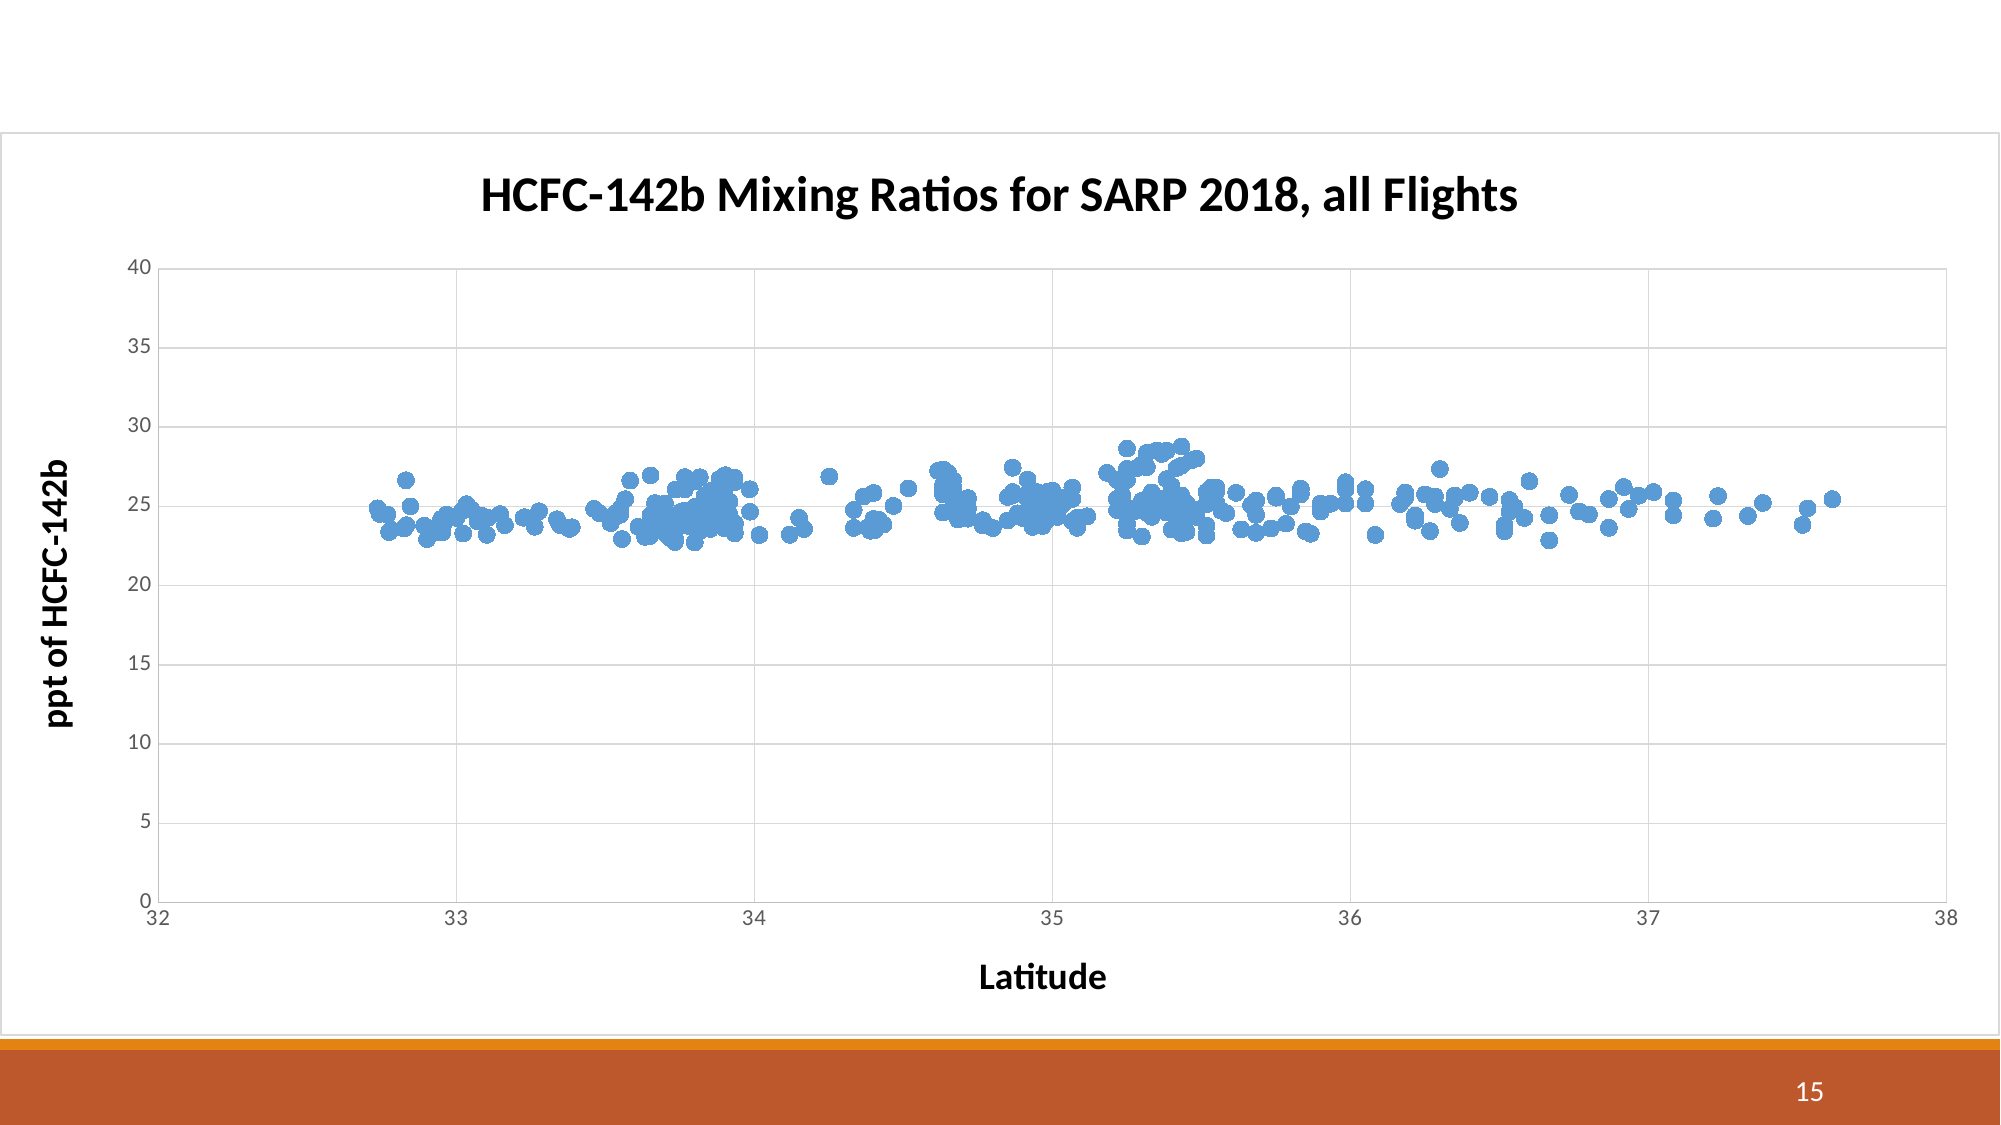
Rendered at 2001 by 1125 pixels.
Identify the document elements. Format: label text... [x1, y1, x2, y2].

slide_number 15 [1624, 1059, 1840, 1120]
chart [0, 131, 2000, 1037]
